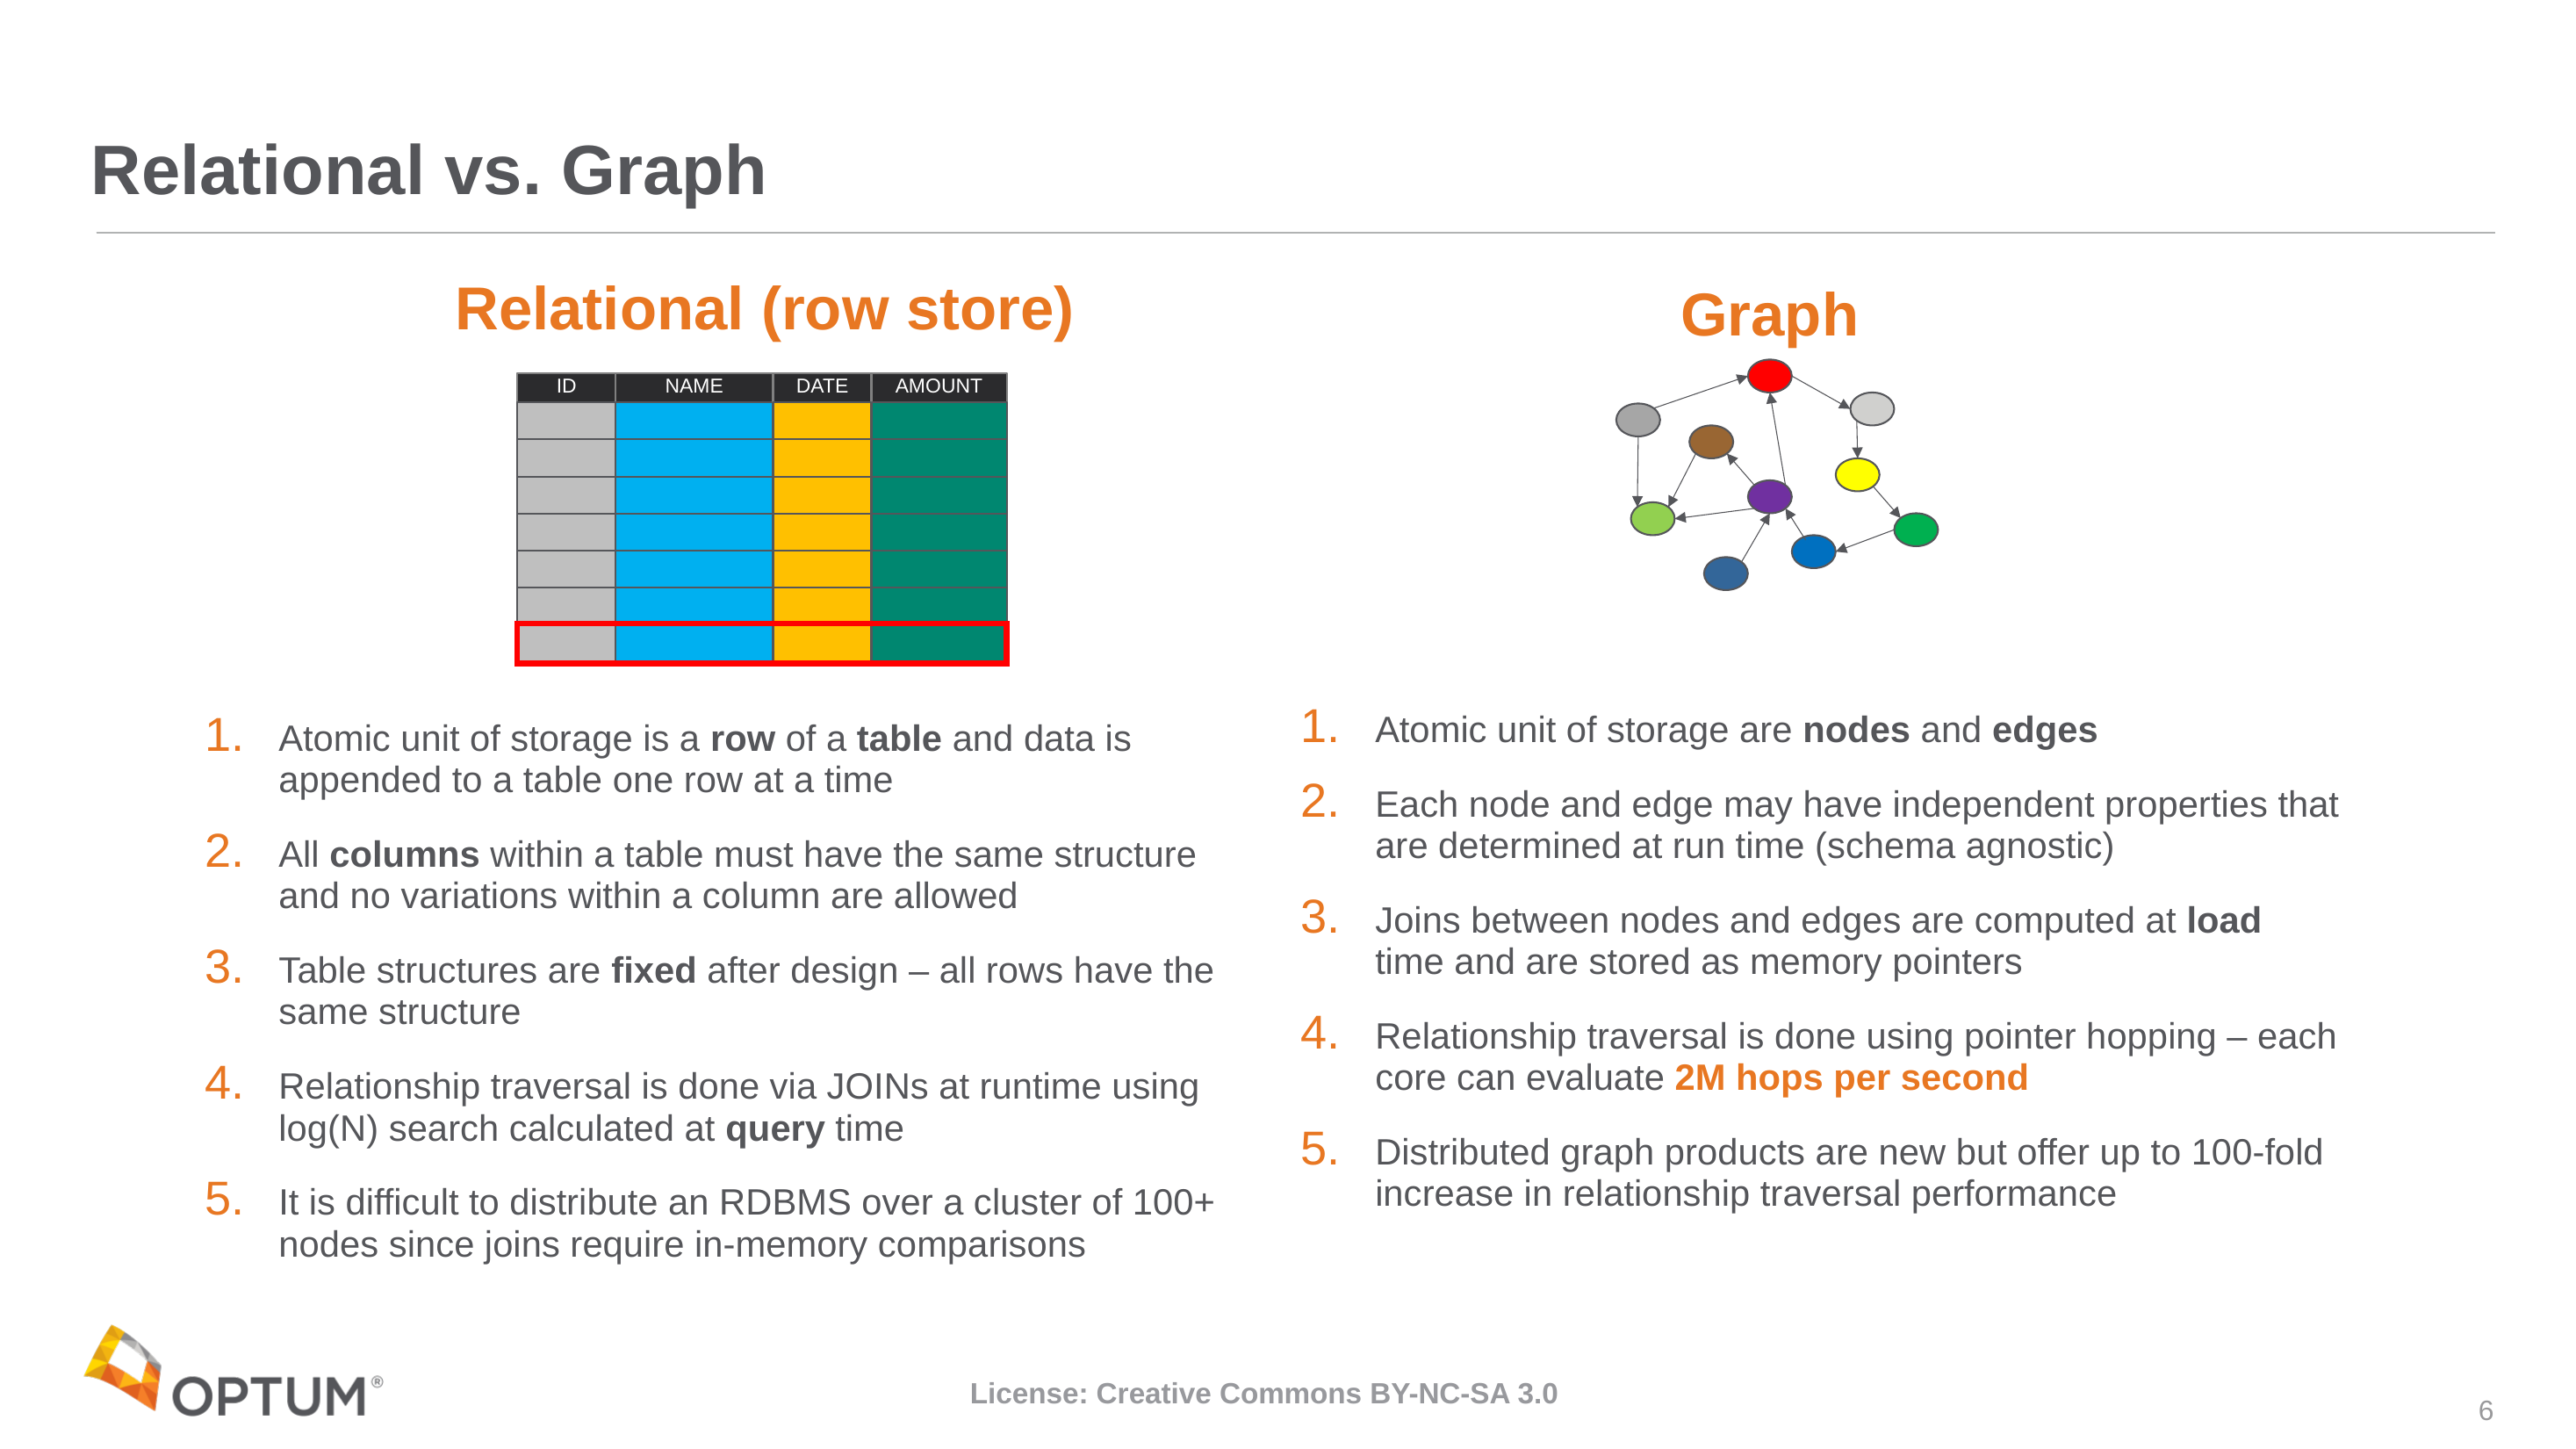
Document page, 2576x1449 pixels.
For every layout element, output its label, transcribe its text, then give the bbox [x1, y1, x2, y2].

list Relational (row store) [433, 274, 1097, 341]
list Atomic unit of storage are nodes and edges Each node and edge may have independent properties that are determined at run time (schema agnostic) Joins between nodes and edges are computed at load time and are stored as memory pointers Relationship traversal is done using pointer hopping – each core can evaluate 2M hops per second Distributed graph products are new but offer up to 100-fold increase in relationship traversal performance [1300, 709, 2341, 1284]
list Atomic unit of storage is a row of a table and data is appended to a table one row at a time All columns within a table must have the same structure and no variations within a column are allowed Table structures are fixed after design – all rows have the same structure Relationship traversal is done via JOINs at runtime using log(N) search calculated at query time It is difficult to distribute an RDBMS over a cluster of 100+ nodes since joins require in-memory comparisons [205, 717, 1220, 1293]
list Graph [1252, 281, 2288, 386]
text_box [517, 372, 1007, 664]
title Relational vs. Graph [90, 80, 2169, 210]
slide_number 6 [2379, 1370, 2494, 1448]
picture [83, 1323, 385, 1417]
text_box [1615, 359, 1939, 590]
